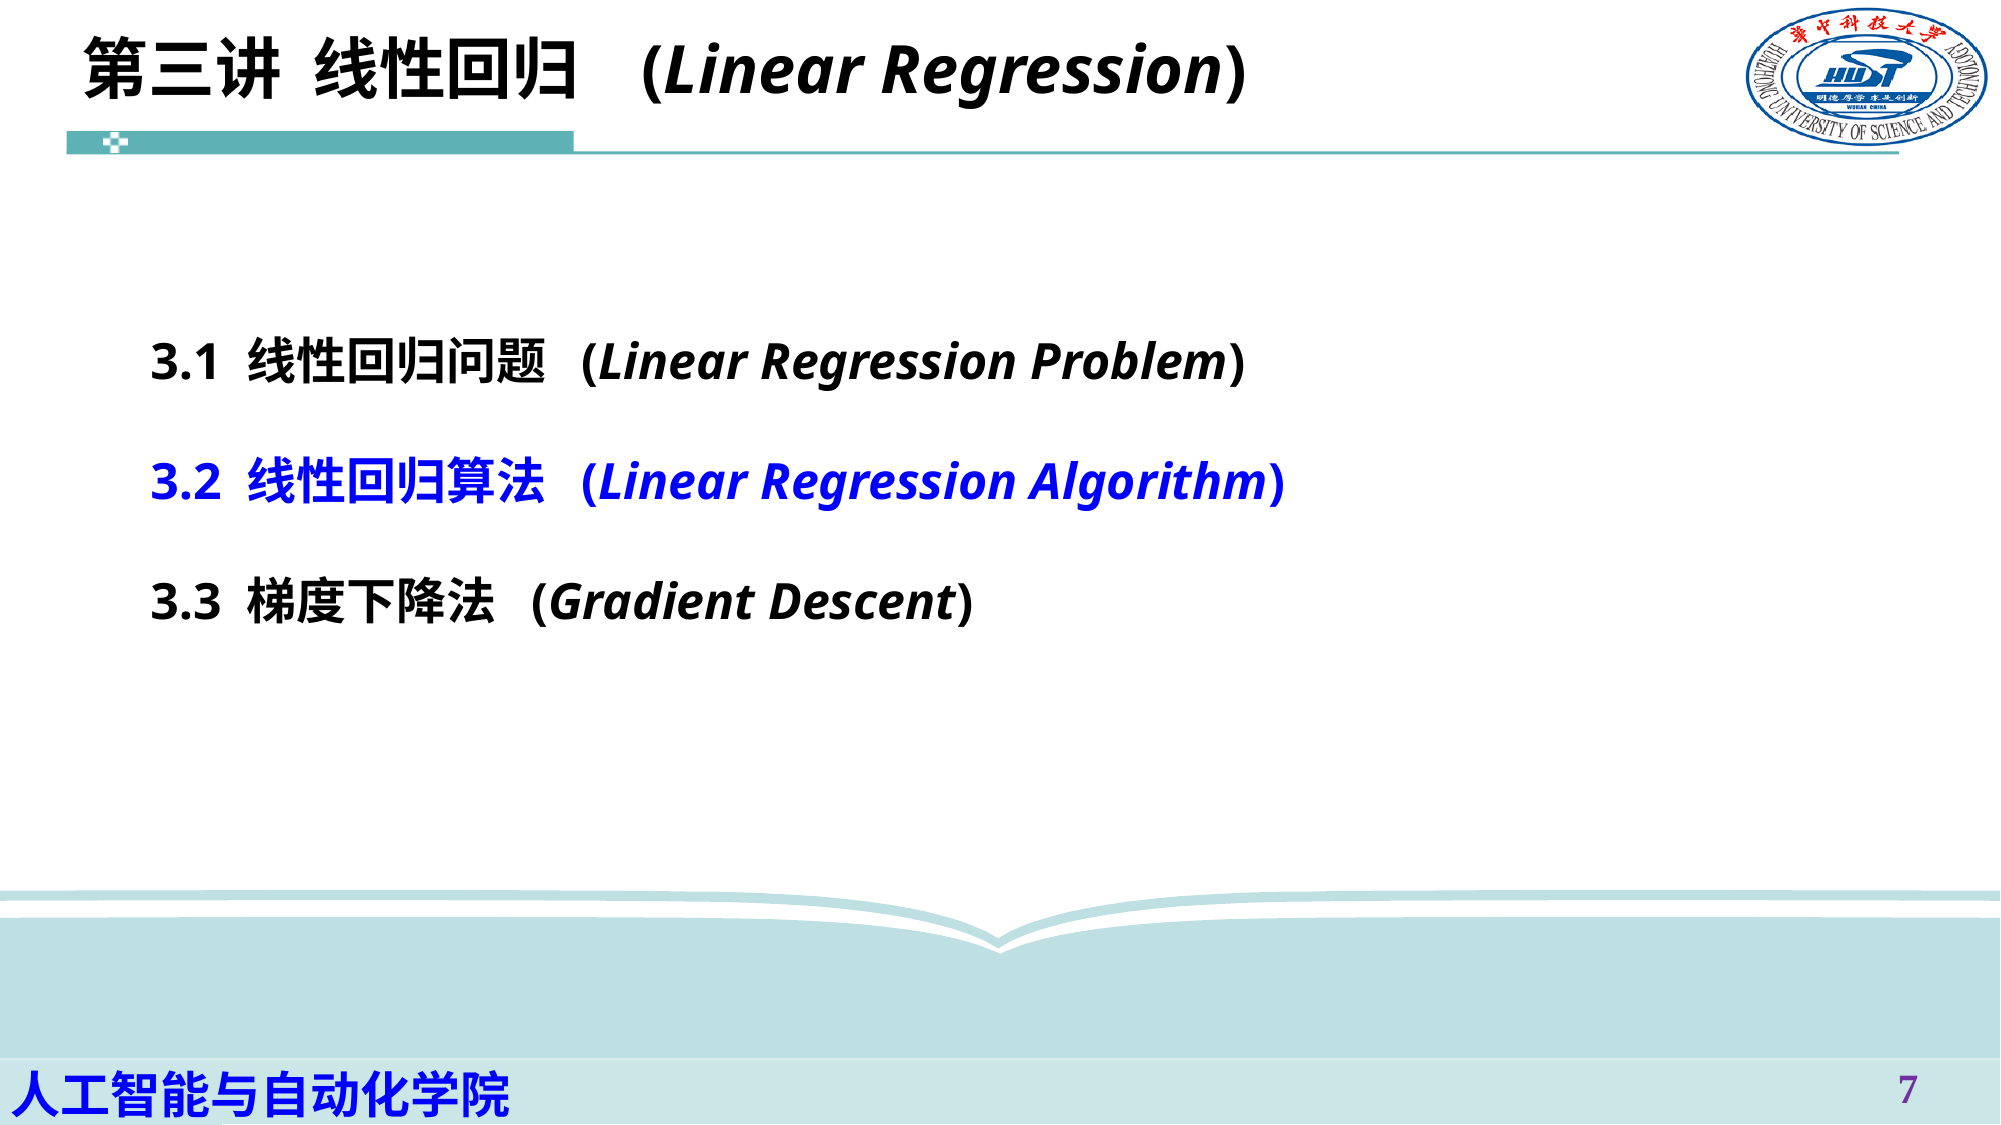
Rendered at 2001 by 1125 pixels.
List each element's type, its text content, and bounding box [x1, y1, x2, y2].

text_box [0, 916, 2000, 1059]
picture [103, 132, 128, 153]
text_box 第三讲 线性回归 (Linear Regression) [66, 20, 1859, 113]
picture [0, 1060, 222, 1125]
text_box 人工智能与自动化学院 [0, 1055, 894, 1125]
text_box [0, 889, 2000, 949]
picture [1742, 7, 1993, 148]
text_box 3.1 线性回归问题 (Linear Regression Problem) 3.2 线性回归算法 (Linear Regression Algorithm) 3.3 梯度下降法 (Gradient Descent) [135, 262, 1506, 637]
slide_number 7 [1816, 1054, 2000, 1114]
